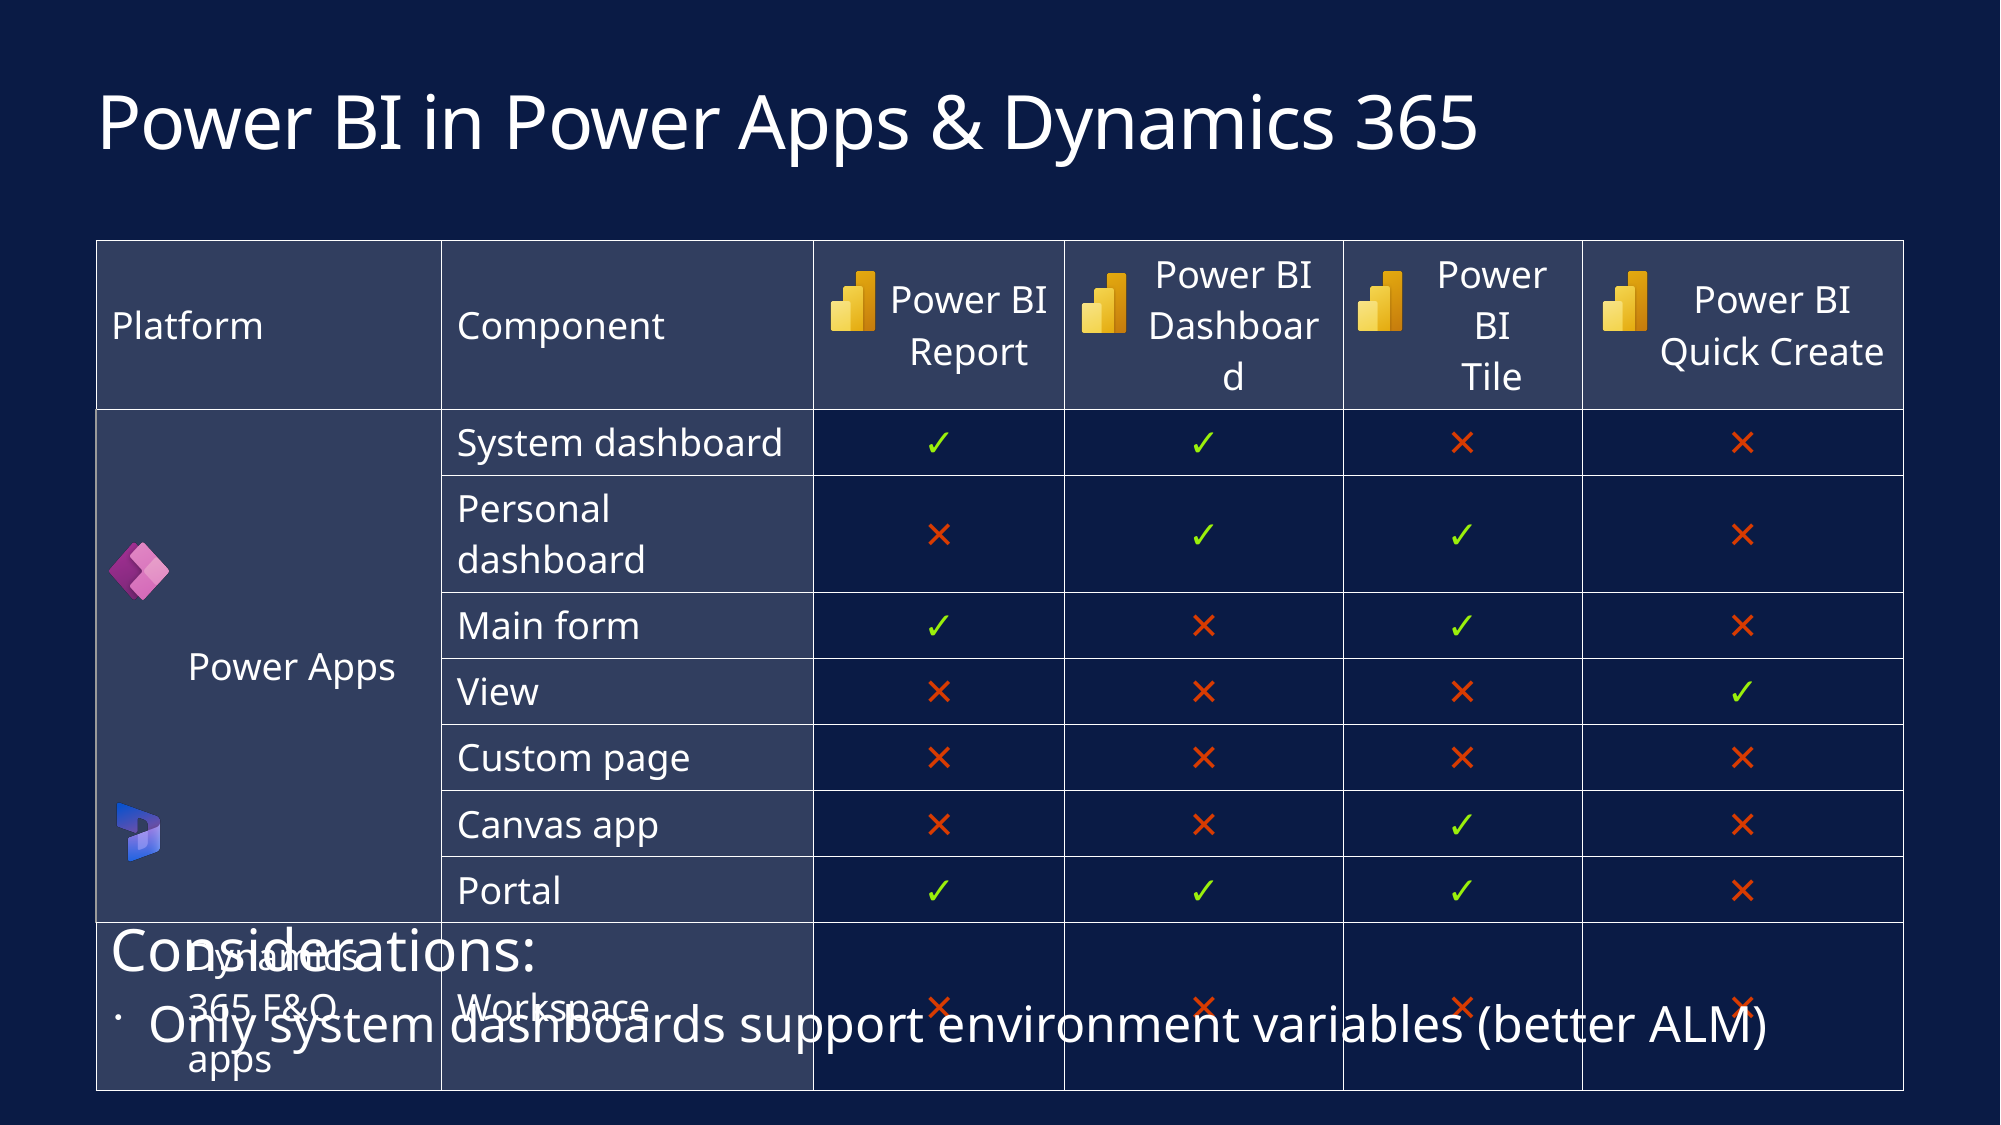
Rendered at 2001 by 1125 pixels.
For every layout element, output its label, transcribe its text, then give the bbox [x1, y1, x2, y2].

table_cell Dynamics 365 F&O apps [97, 1085, 441, 1090]
table_cell ✓ [1344, 791, 1582, 856]
picture [1350, 271, 1411, 331]
table_cell ✕ [1583, 593, 1903, 658]
table_cell ✓ [1065, 476, 1343, 592]
table_cell ✓ [1065, 410, 1343, 475]
table_cell System dashboard [442, 410, 813, 475]
text_box Considerations: Only system dashboards support environment variables (better ALM) [96, 905, 1904, 1085]
picture [109, 802, 169, 863]
table_cell ✕ [1583, 725, 1903, 790]
table_cell ✓ [814, 593, 1064, 658]
table_cell ✕ [1583, 410, 1903, 475]
table_cell ✕ [1065, 1085, 1343, 1090]
table_cell ✕ [1065, 725, 1343, 790]
table_cell ✕ [1344, 659, 1582, 724]
table_header Power BI Dashboard [1065, 241, 1343, 409]
table_cell ✓ [1344, 857, 1582, 905]
title Power BI in Power Apps & Dynamics 365 [96, 75, 1904, 166]
table_cell ✕ [814, 1085, 1064, 1090]
table_cell ✕ [1583, 1085, 1903, 1090]
table_cell ✕ [1065, 791, 1343, 856]
table_cell ✕ [1583, 476, 1903, 592]
table_cell ✓ [1344, 593, 1582, 658]
table_cell Personal dashboard [442, 476, 813, 592]
table_cell ✕ [1583, 857, 1903, 905]
table_cell ✓ [1065, 857, 1343, 905]
table_cell Main form [442, 593, 813, 658]
table_header Power BI Tile [1344, 241, 1582, 409]
table_cell ✕ [1583, 791, 1903, 856]
table_cell Canvas app [442, 791, 813, 856]
picture [1595, 271, 1656, 331]
table_cell ✓ [1344, 476, 1582, 592]
table_cell Custom page [442, 725, 813, 790]
picture [1074, 272, 1135, 333]
table_header Power BI Quick Create [1583, 241, 1903, 409]
table_cell ✕ [1065, 659, 1343, 724]
picture [823, 271, 883, 331]
table_cell Portal [442, 857, 813, 905]
table_cell ✓ [1583, 659, 1903, 724]
table_cell ✓ [814, 857, 1064, 905]
table_cell ✕ [1344, 410, 1582, 475]
table_cell ✕ [814, 476, 1064, 592]
table_cell Power Apps [97, 410, 441, 905]
table_header Component [442, 241, 813, 409]
table_header Platform [97, 241, 441, 409]
picture [109, 541, 169, 601]
table_cell ✕ [814, 791, 1064, 856]
table_cell ✕ [1065, 593, 1343, 658]
table_cell Workspace [442, 1085, 813, 1090]
table_cell View [442, 659, 813, 724]
table_cell ✕ [814, 659, 1064, 724]
table_cell ✕ [1344, 725, 1582, 790]
table_cell ✕ [1344, 1085, 1582, 1090]
table_cell ✓ [814, 410, 1064, 475]
table_cell ✕ [814, 725, 1064, 790]
table_header Power BI Report [814, 241, 1064, 409]
